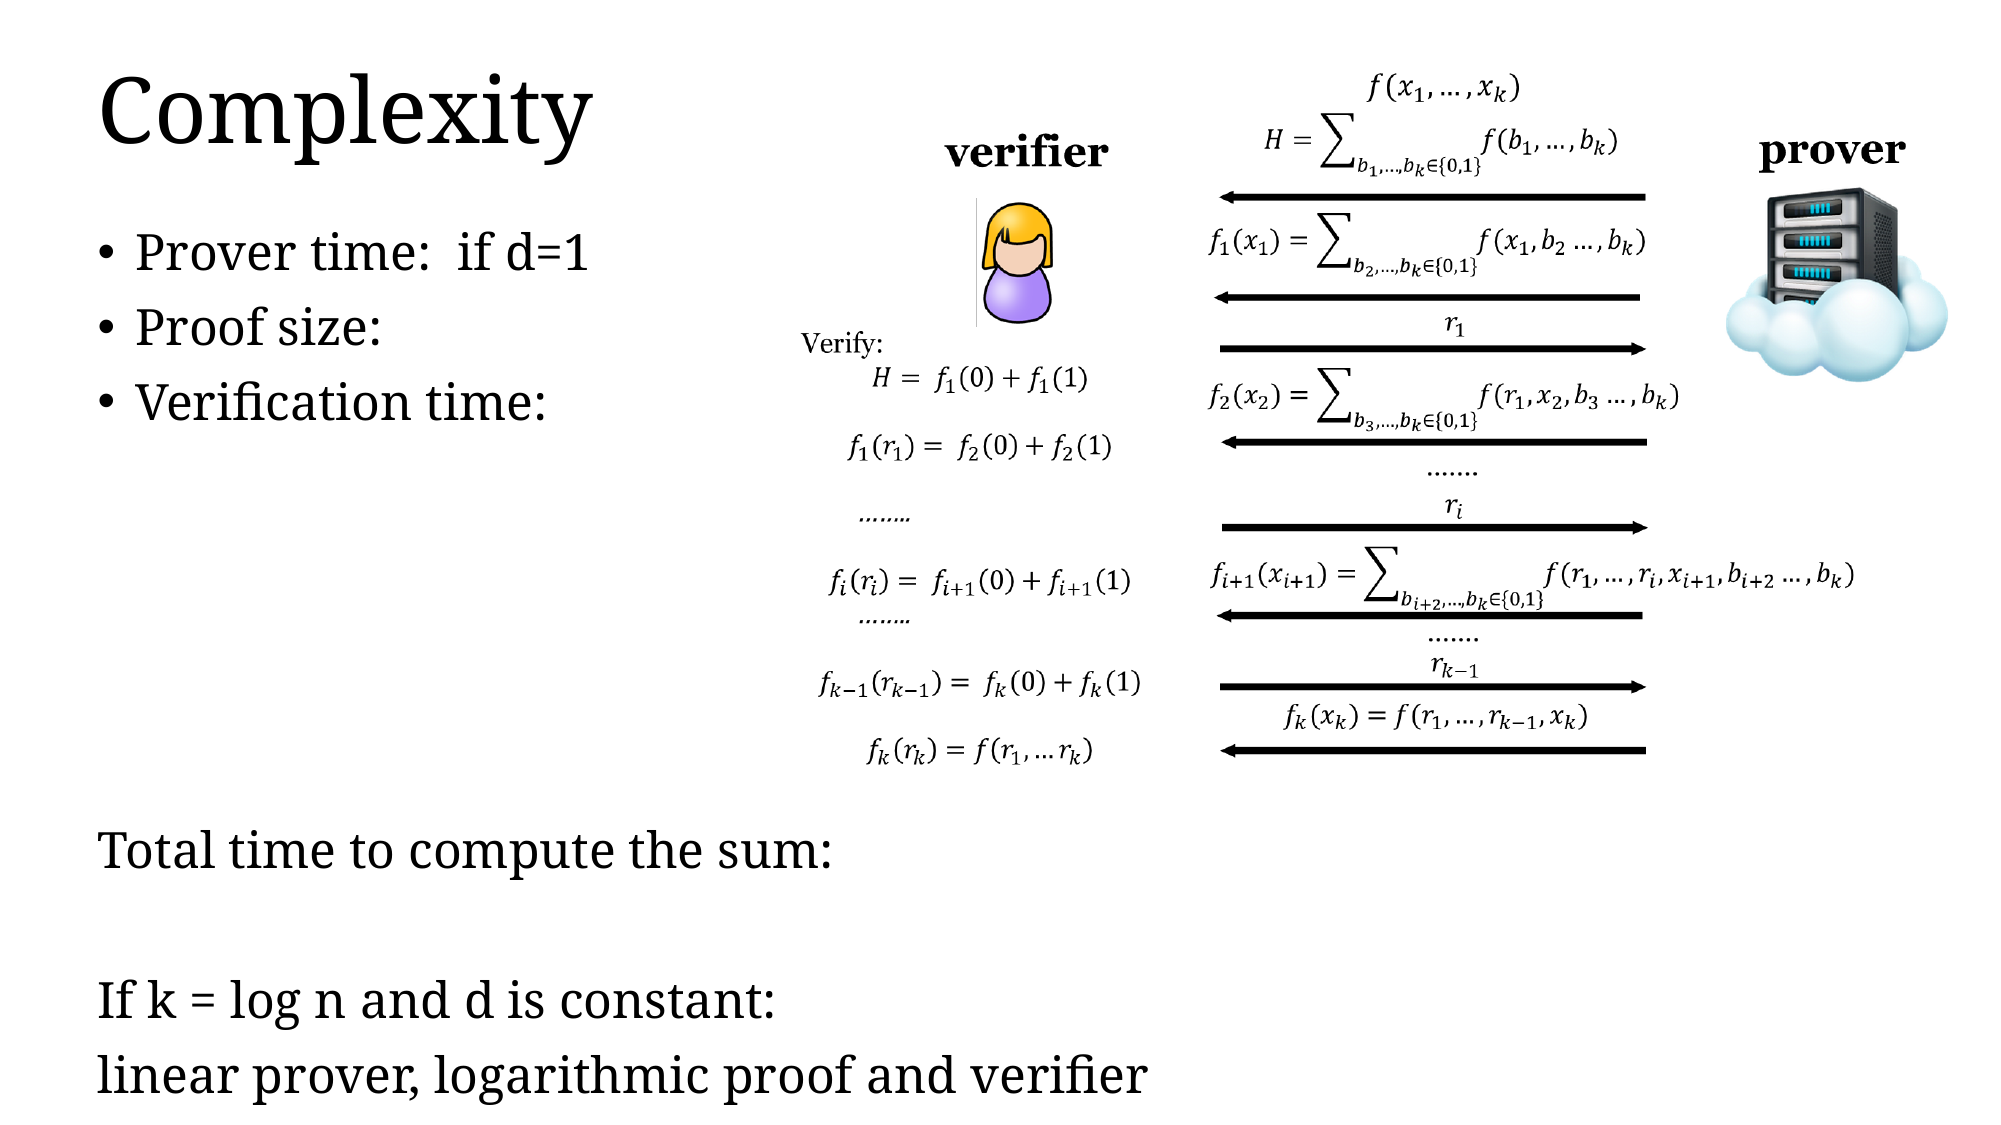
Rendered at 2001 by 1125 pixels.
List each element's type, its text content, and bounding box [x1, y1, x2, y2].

title Complexity [82, 22, 1863, 205]
picture [783, 59, 2000, 777]
